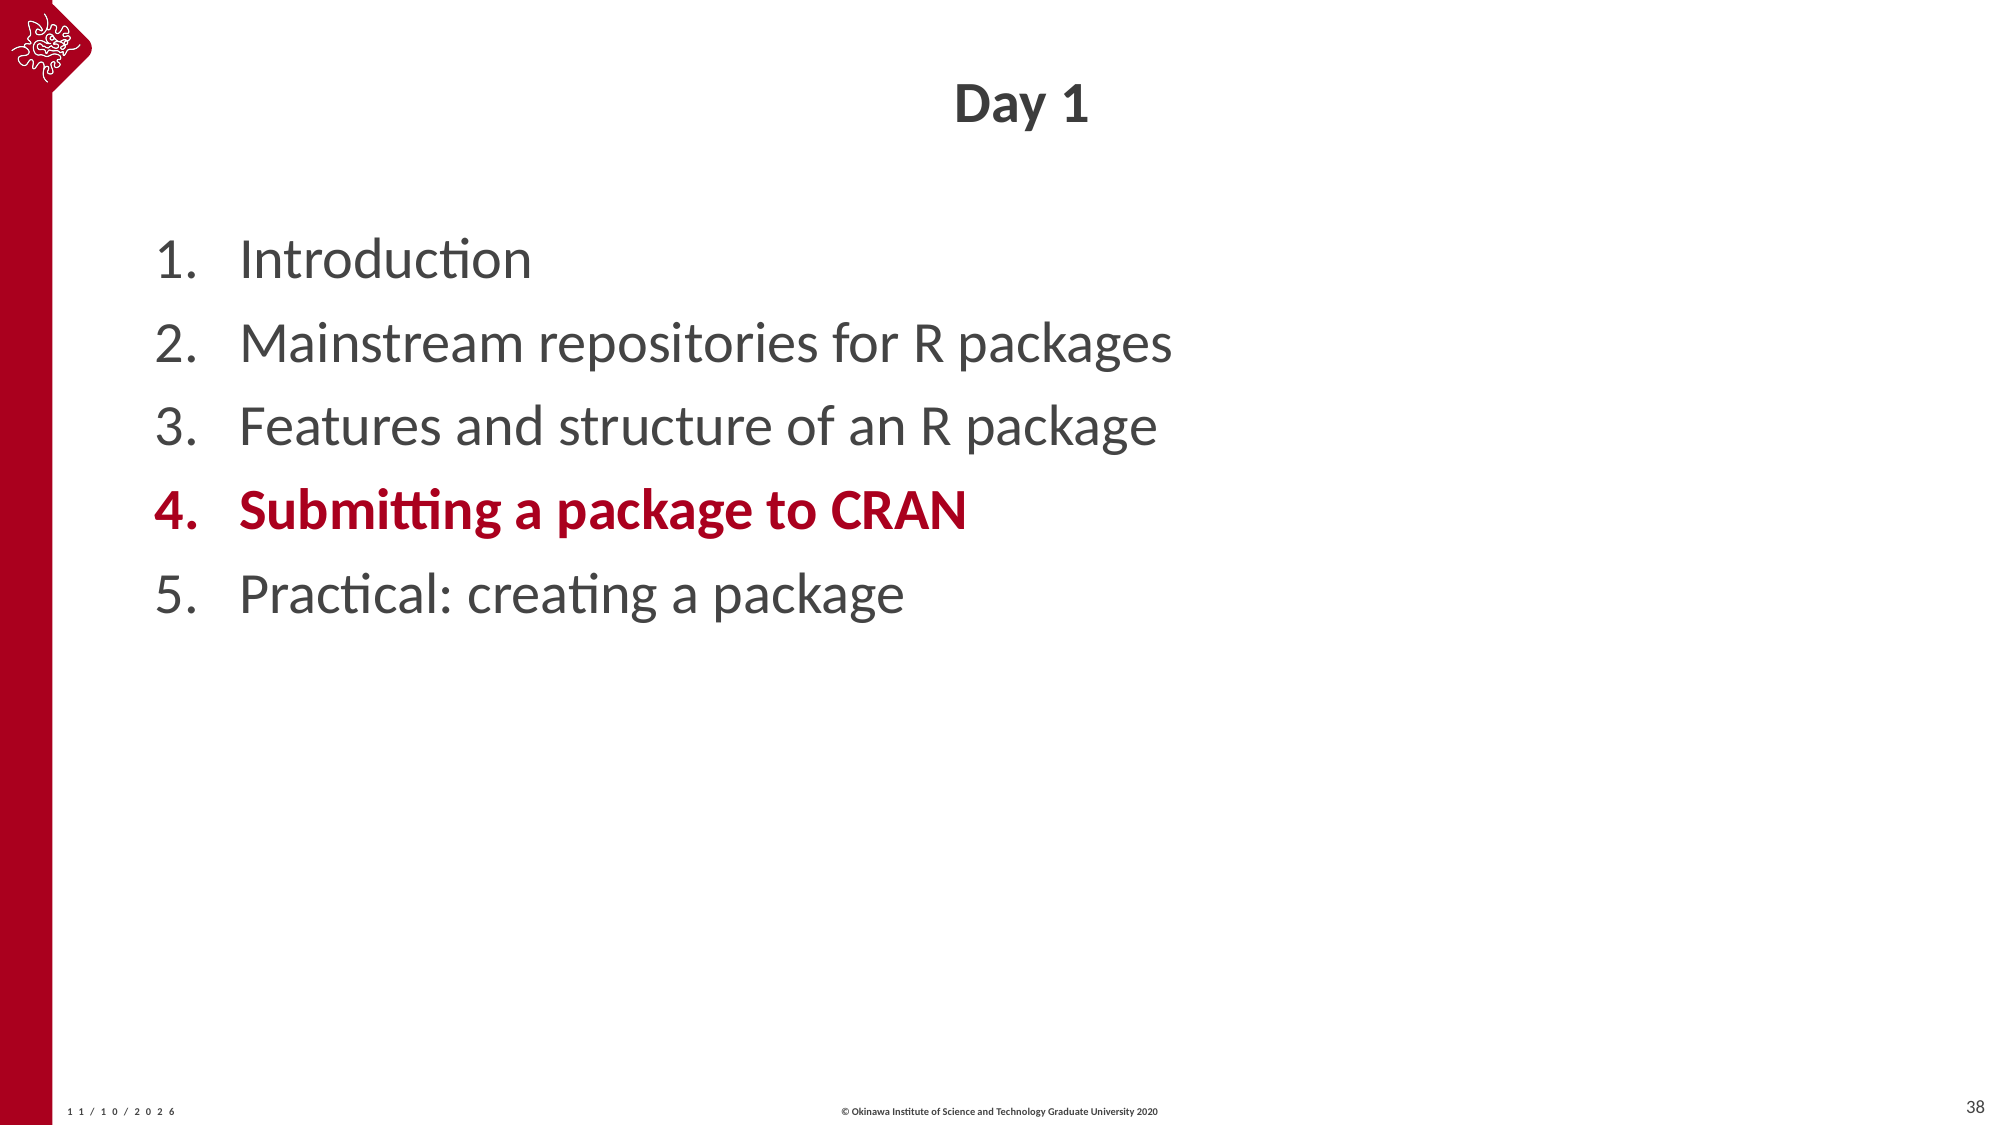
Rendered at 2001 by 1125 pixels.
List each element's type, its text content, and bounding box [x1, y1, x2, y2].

picture [11, 13, 81, 83]
title Day 1 [104, 72, 1940, 137]
list Introduction Mainstream repositories for R packages Features and structure of an R package Submitting a package to CRAN Practical: creating a package [139, 220, 1652, 692]
